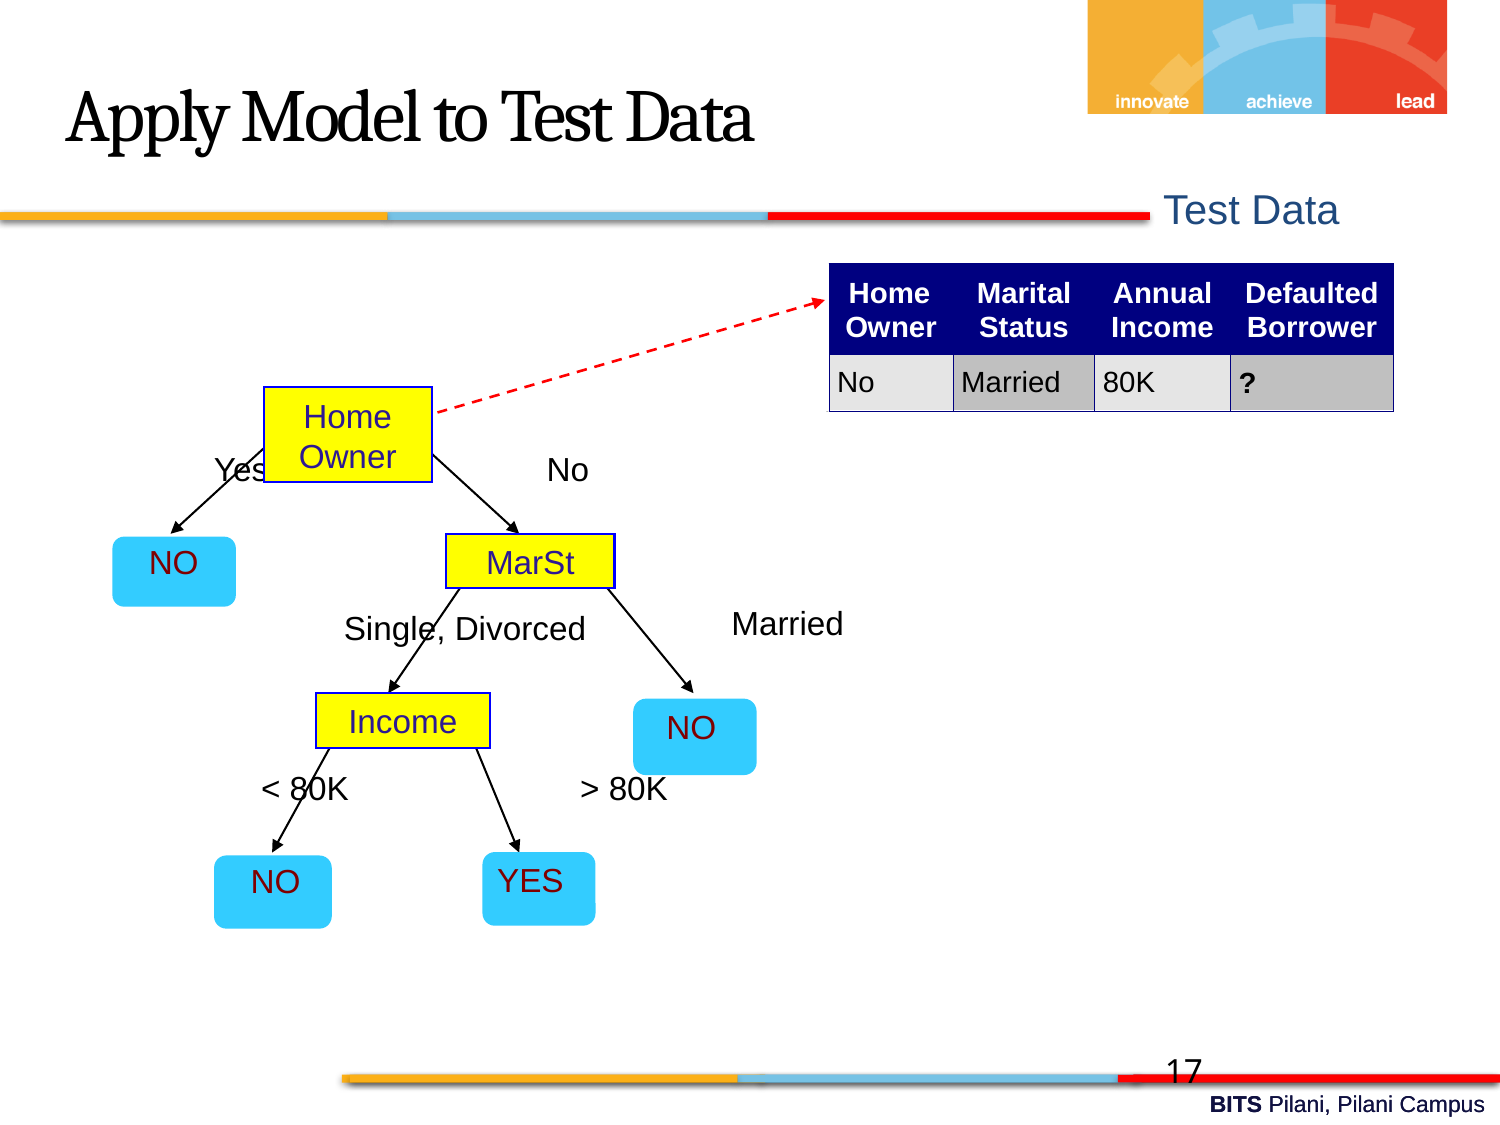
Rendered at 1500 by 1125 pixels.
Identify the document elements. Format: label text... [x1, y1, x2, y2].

text_box < 80K [133, 759, 364, 815]
text_box > 80K [452, 759, 683, 815]
text_box [477, 496, 519, 533]
slide_number 17 [1149, 1042, 1500, 1103]
text_box [503, 815, 521, 852]
list Apply Model to Test Data [50, 24, 1088, 213]
text_box NO [77, 533, 270, 589]
text_box Married [604, 594, 869, 650]
text_box NO [595, 698, 788, 754]
text_box Home Owner [263, 387, 432, 483]
picture [1087, 0, 1448, 114]
text_box Single, Divorced [216, 600, 602, 655]
text_box [170, 496, 212, 533]
text_box Yes [86, 440, 284, 496]
text_box No [419, 440, 604, 496]
text_box [112, 589, 236, 607]
text_box [272, 815, 293, 852]
text_box Test Data [1120, 184, 1383, 240]
text_box NO [179, 852, 372, 908]
text_box [482, 857, 596, 926]
text_box [657, 650, 694, 694]
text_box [817, 263, 1422, 444]
text_box [214, 908, 332, 929]
text_box [633, 754, 757, 776]
text_box YES [468, 852, 593, 907]
text_box Income [315, 693, 490, 748]
text_box MarSt [446, 533, 615, 589]
text_box [388, 655, 415, 693]
